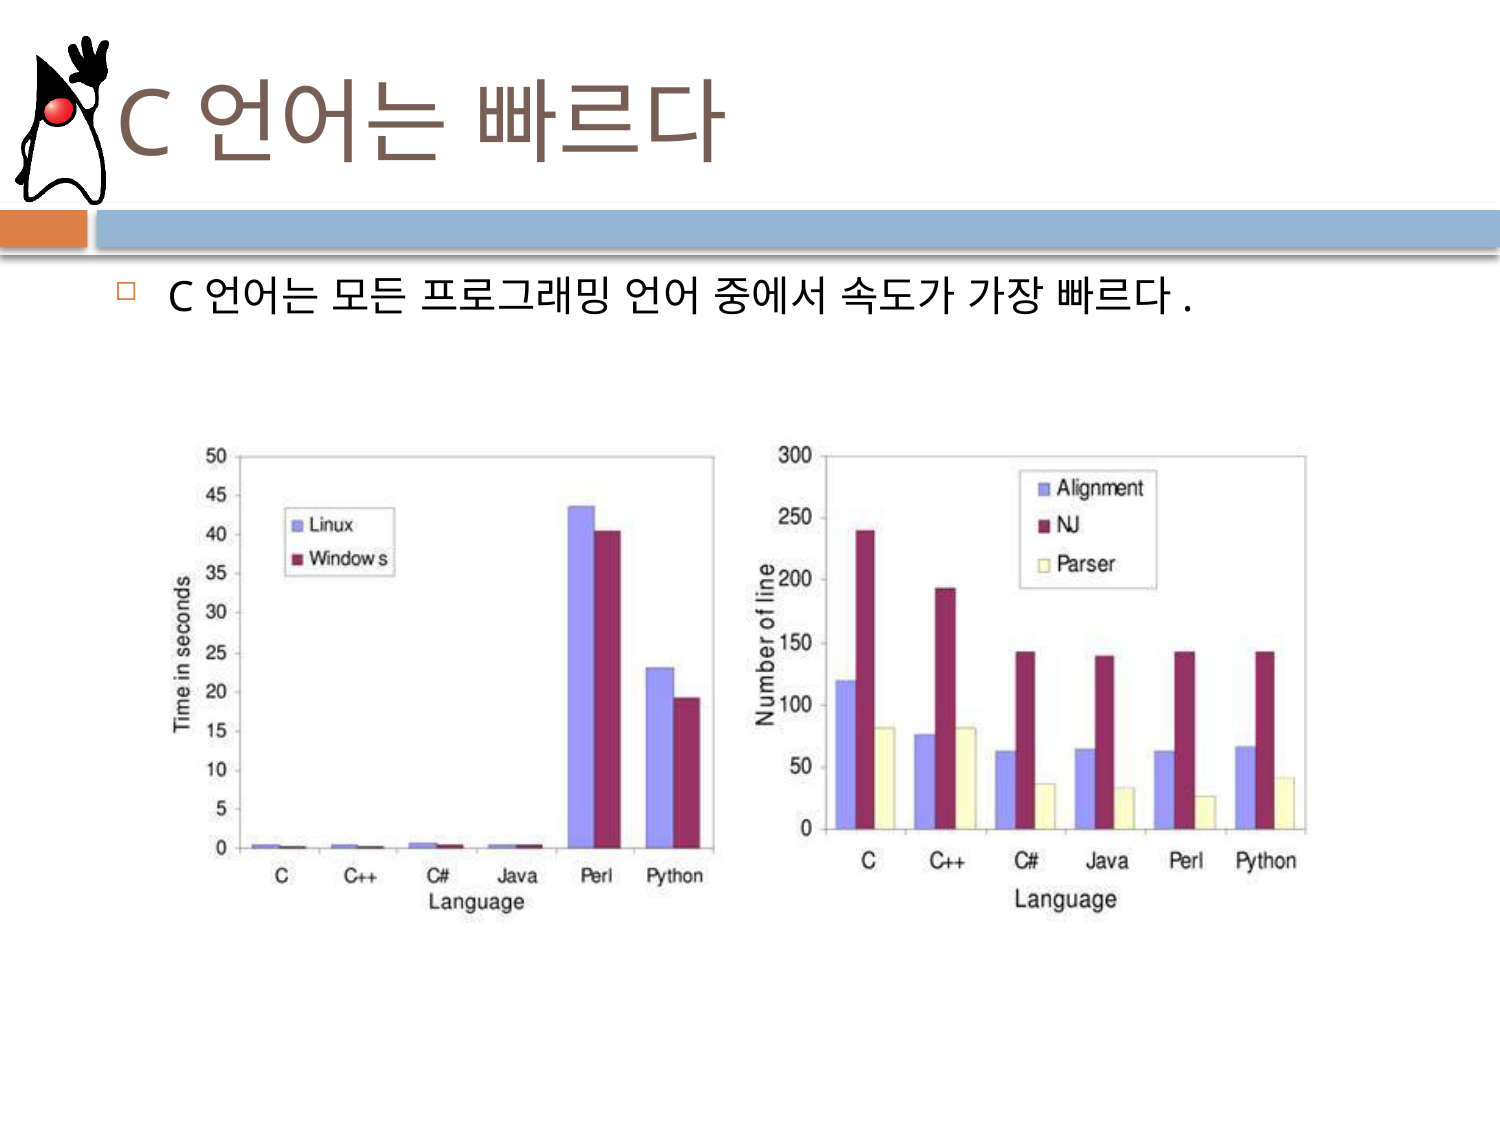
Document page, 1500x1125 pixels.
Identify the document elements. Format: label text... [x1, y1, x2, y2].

picture [141, 418, 1353, 934]
title C언어는 빠르다 [100, 37, 1438, 200]
list C언어는 모든 프로그래밍 언어 중에서 속도가 가장 빠르다. [100, 262, 1438, 1000]
picture [15, 36, 109, 205]
